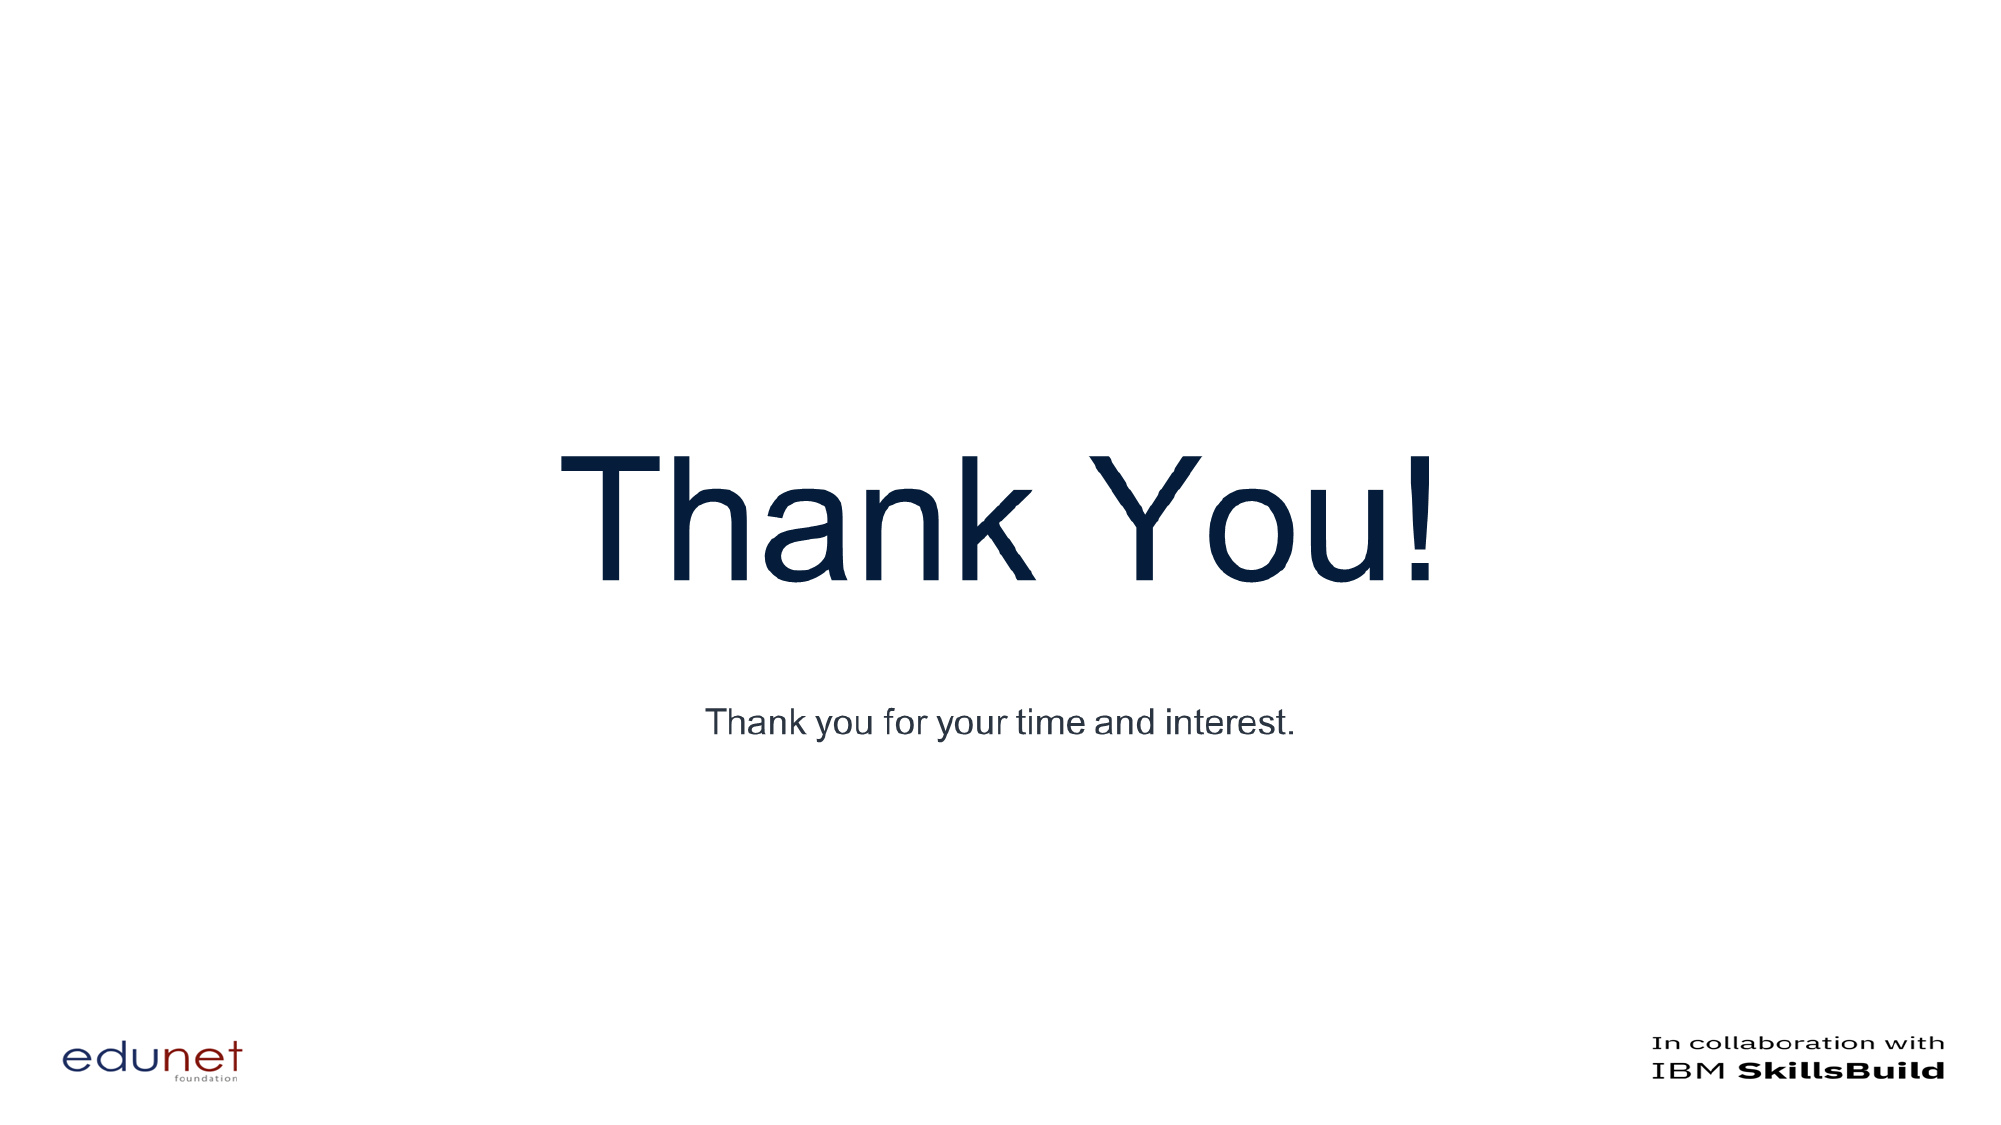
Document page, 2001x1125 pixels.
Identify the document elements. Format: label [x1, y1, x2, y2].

picture [0, 358, 2000, 766]
picture [54, 1035, 1946, 1088]
